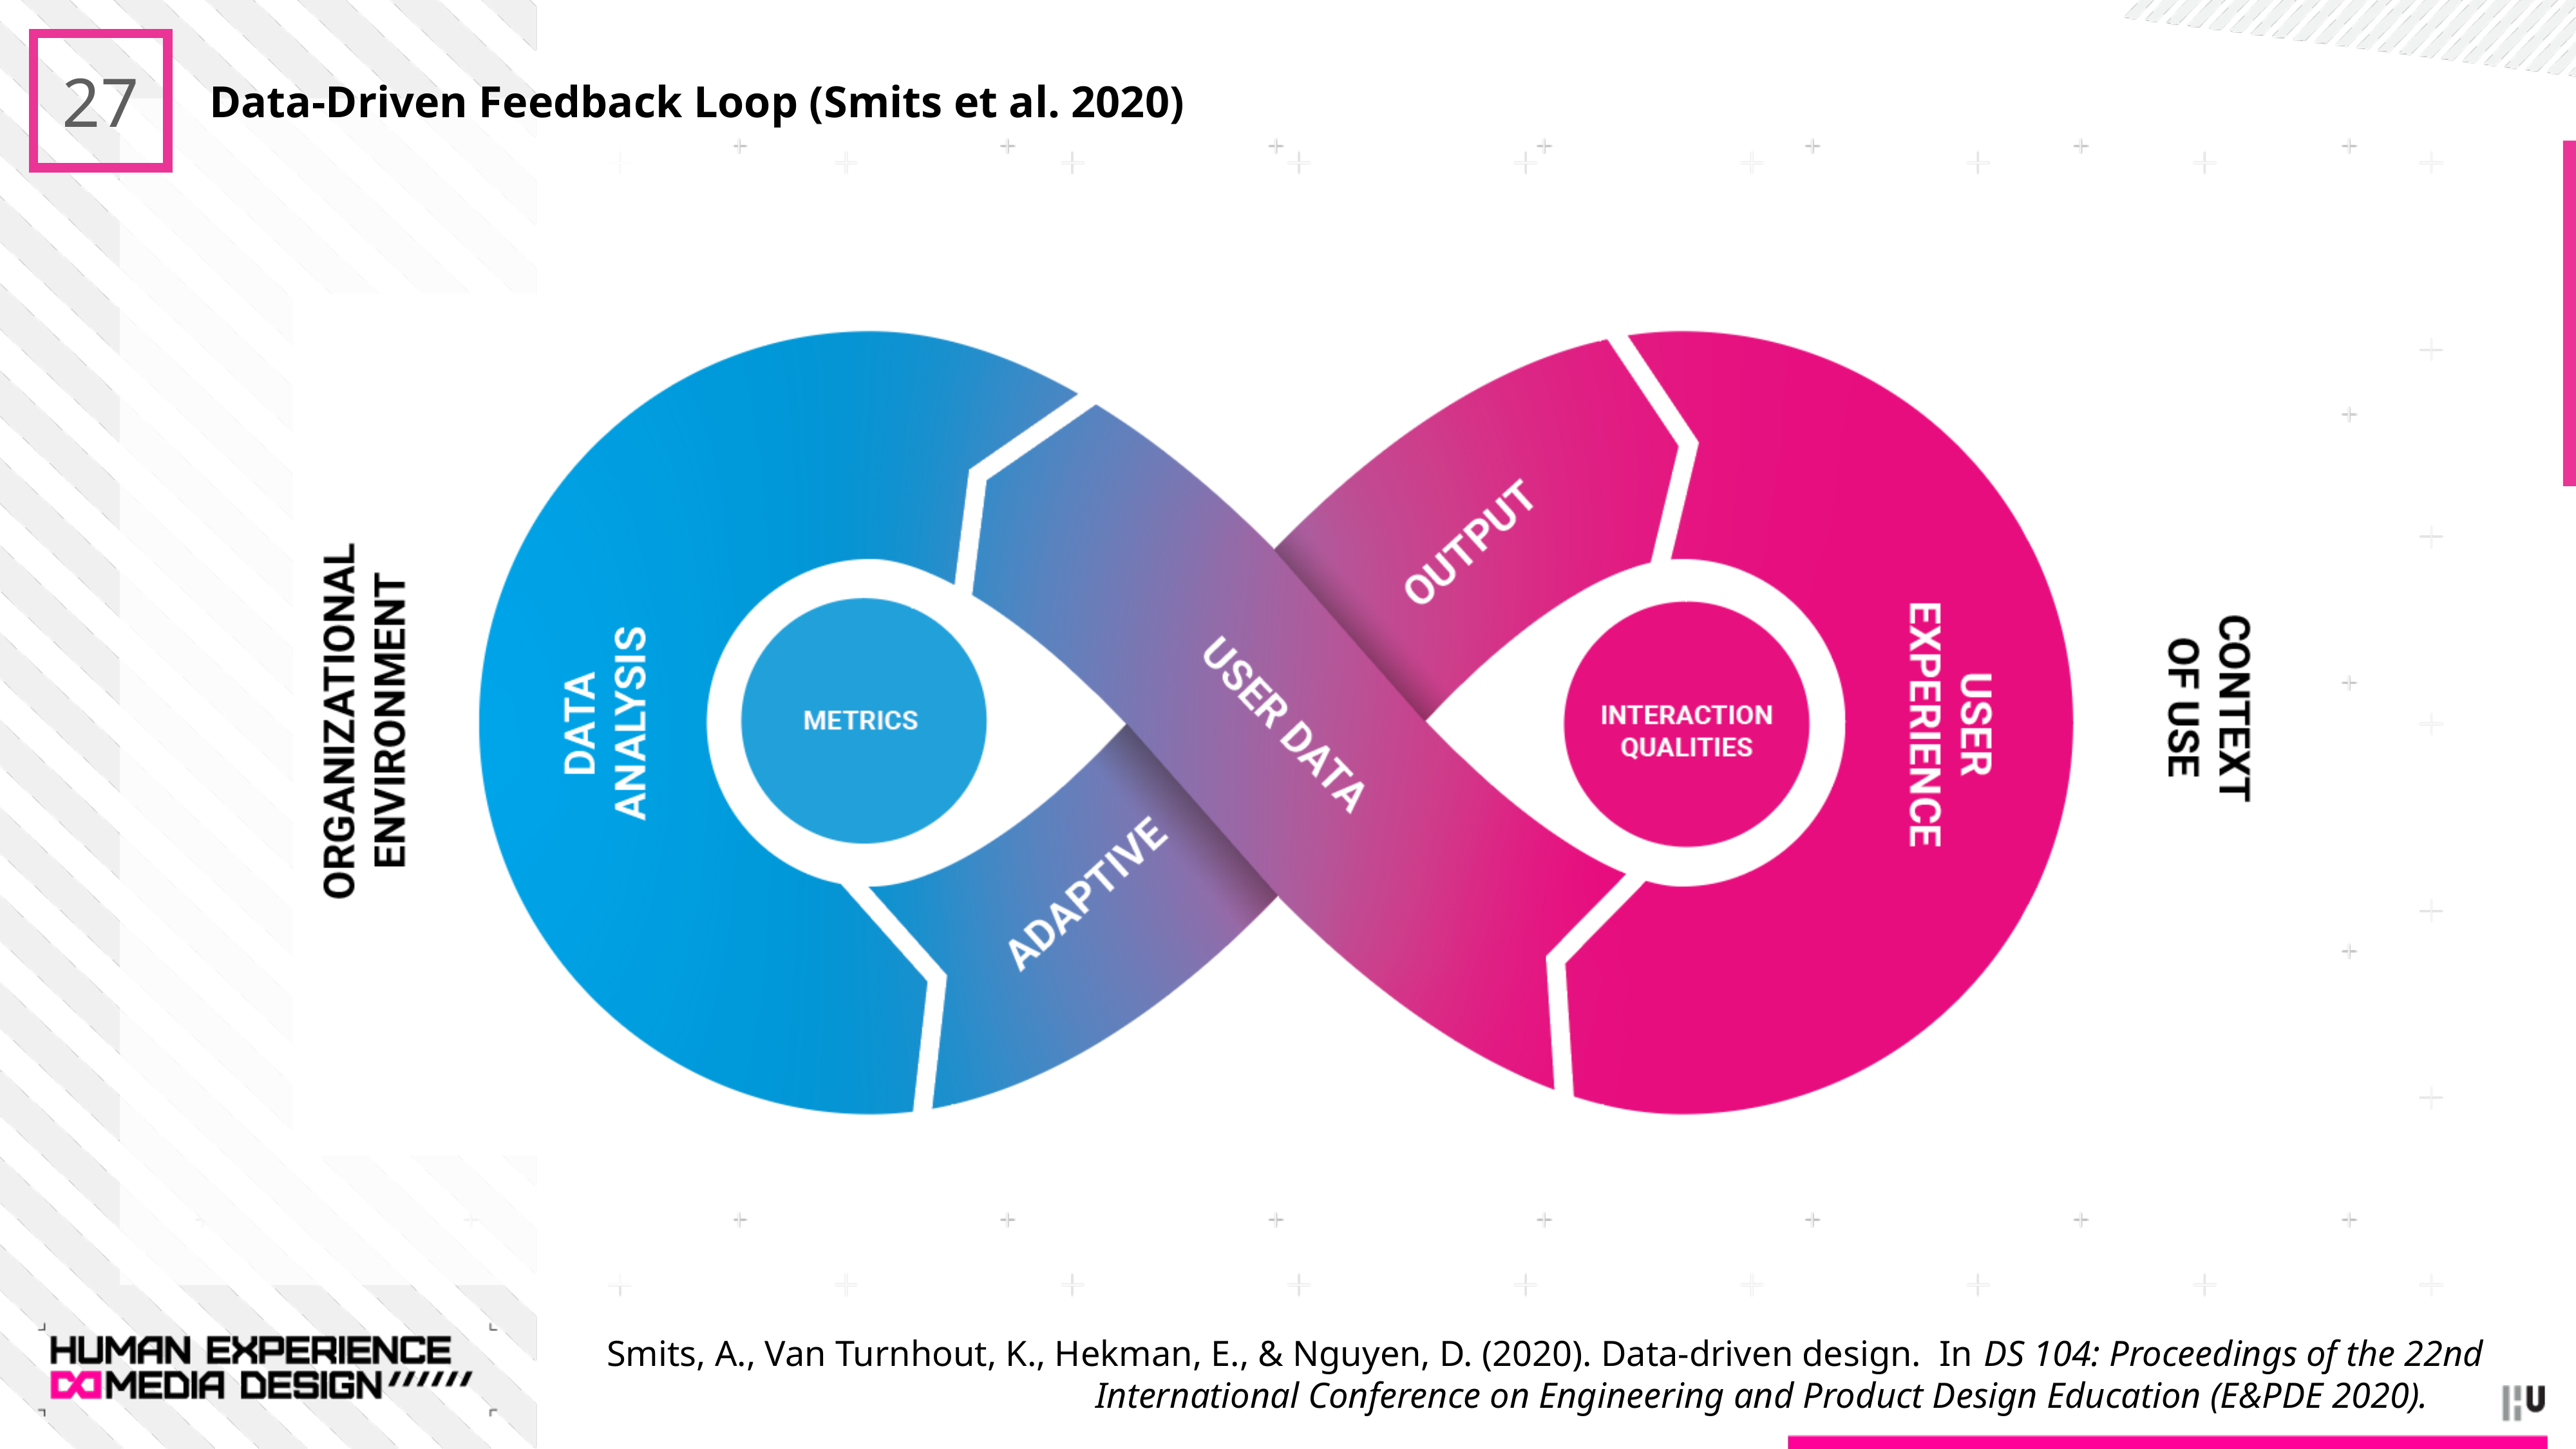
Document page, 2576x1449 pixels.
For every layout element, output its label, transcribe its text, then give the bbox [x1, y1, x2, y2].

text_box 27 [33, 33, 168, 168]
text_box Data-Driven Feedback Loop (Smits et al. 2020) [200, 70, 1195, 131]
text_box Smits, A., Van Turnhout, K., Hekman, E., & Nguyen, D. (2020). Data-driven design. In DS 104: Proceedings of the 22nd International Conference on Engineering and Product Design Education (E&PDE 2020). [592, 1323, 2492, 1423]
picture [0, 0, 2576, 1449]
